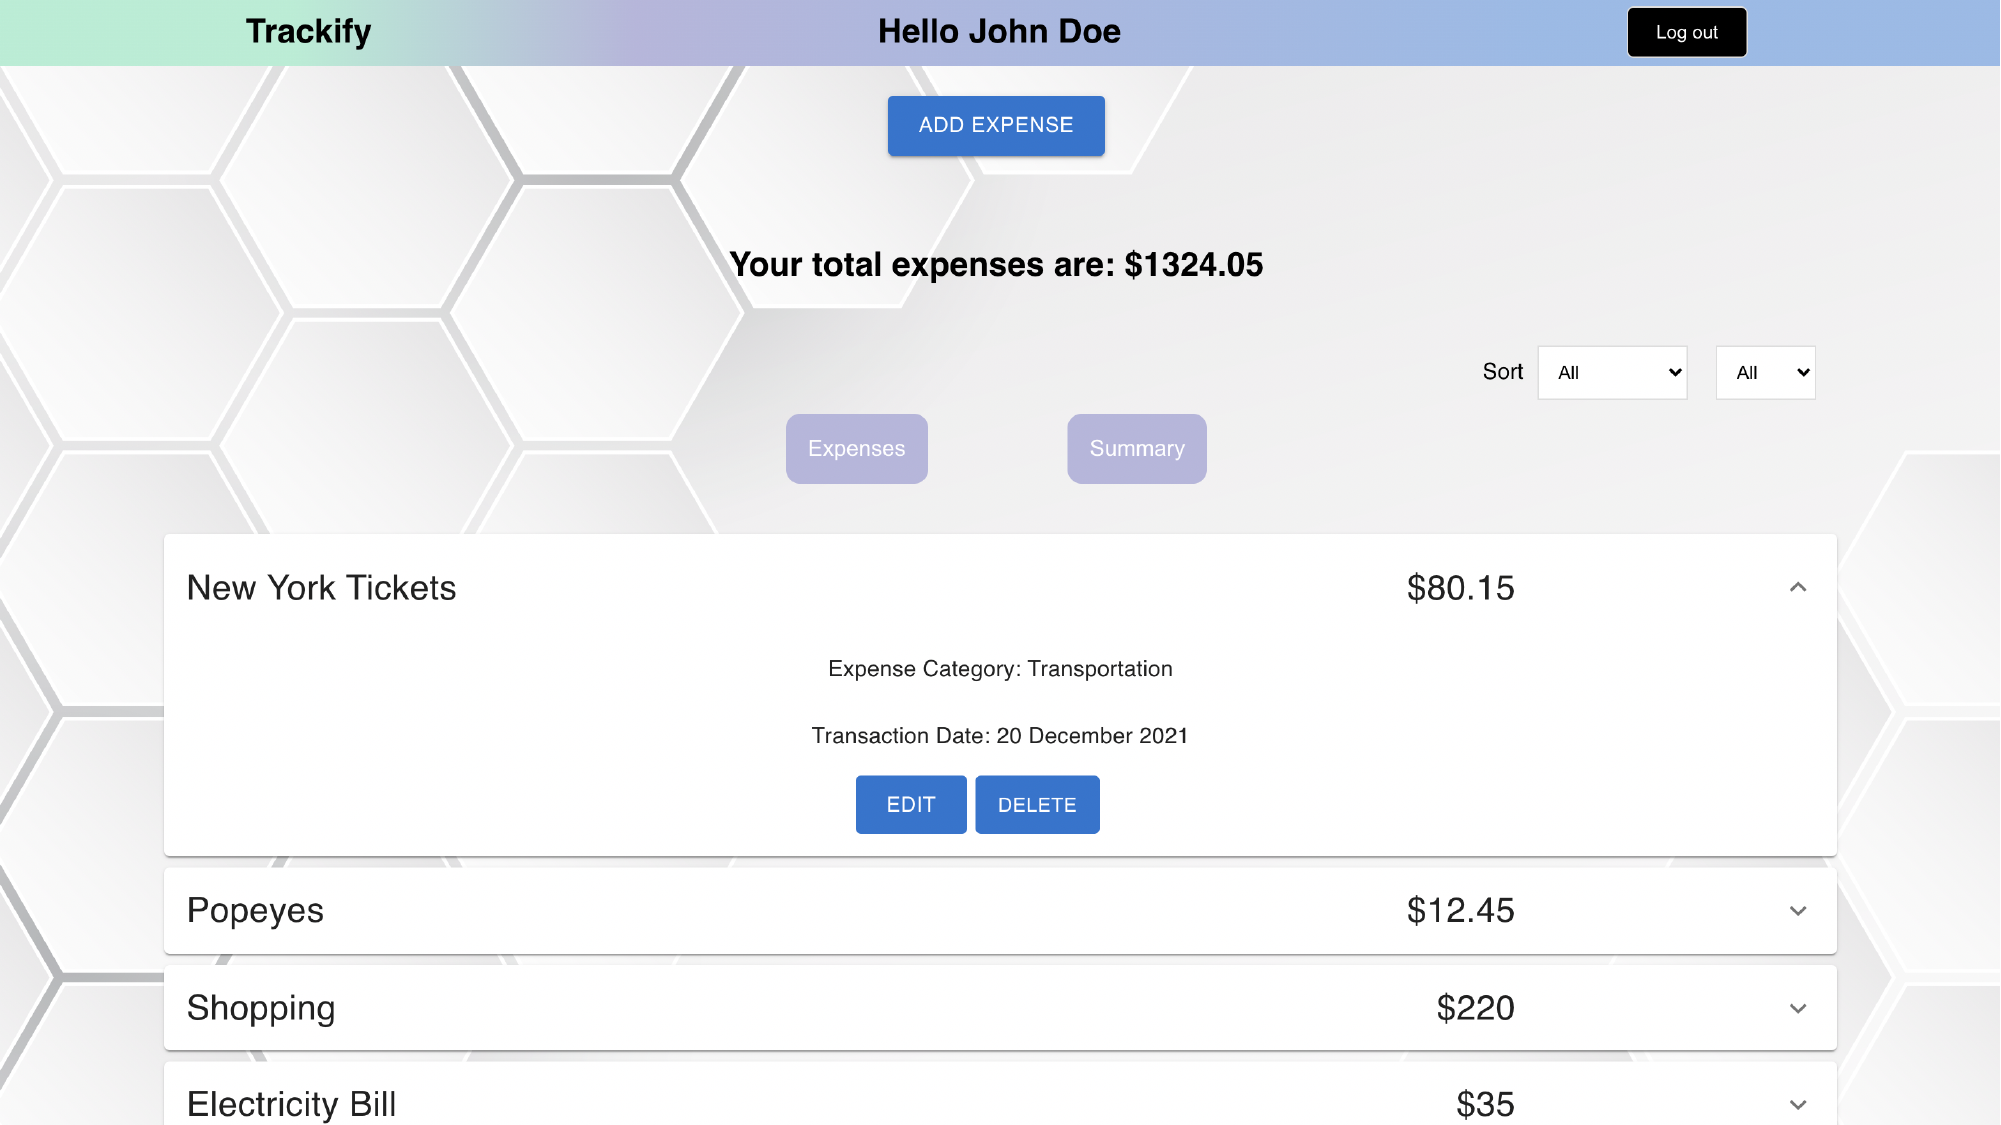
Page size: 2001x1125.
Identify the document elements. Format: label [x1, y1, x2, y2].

list [0, 0, 2000, 1125]
